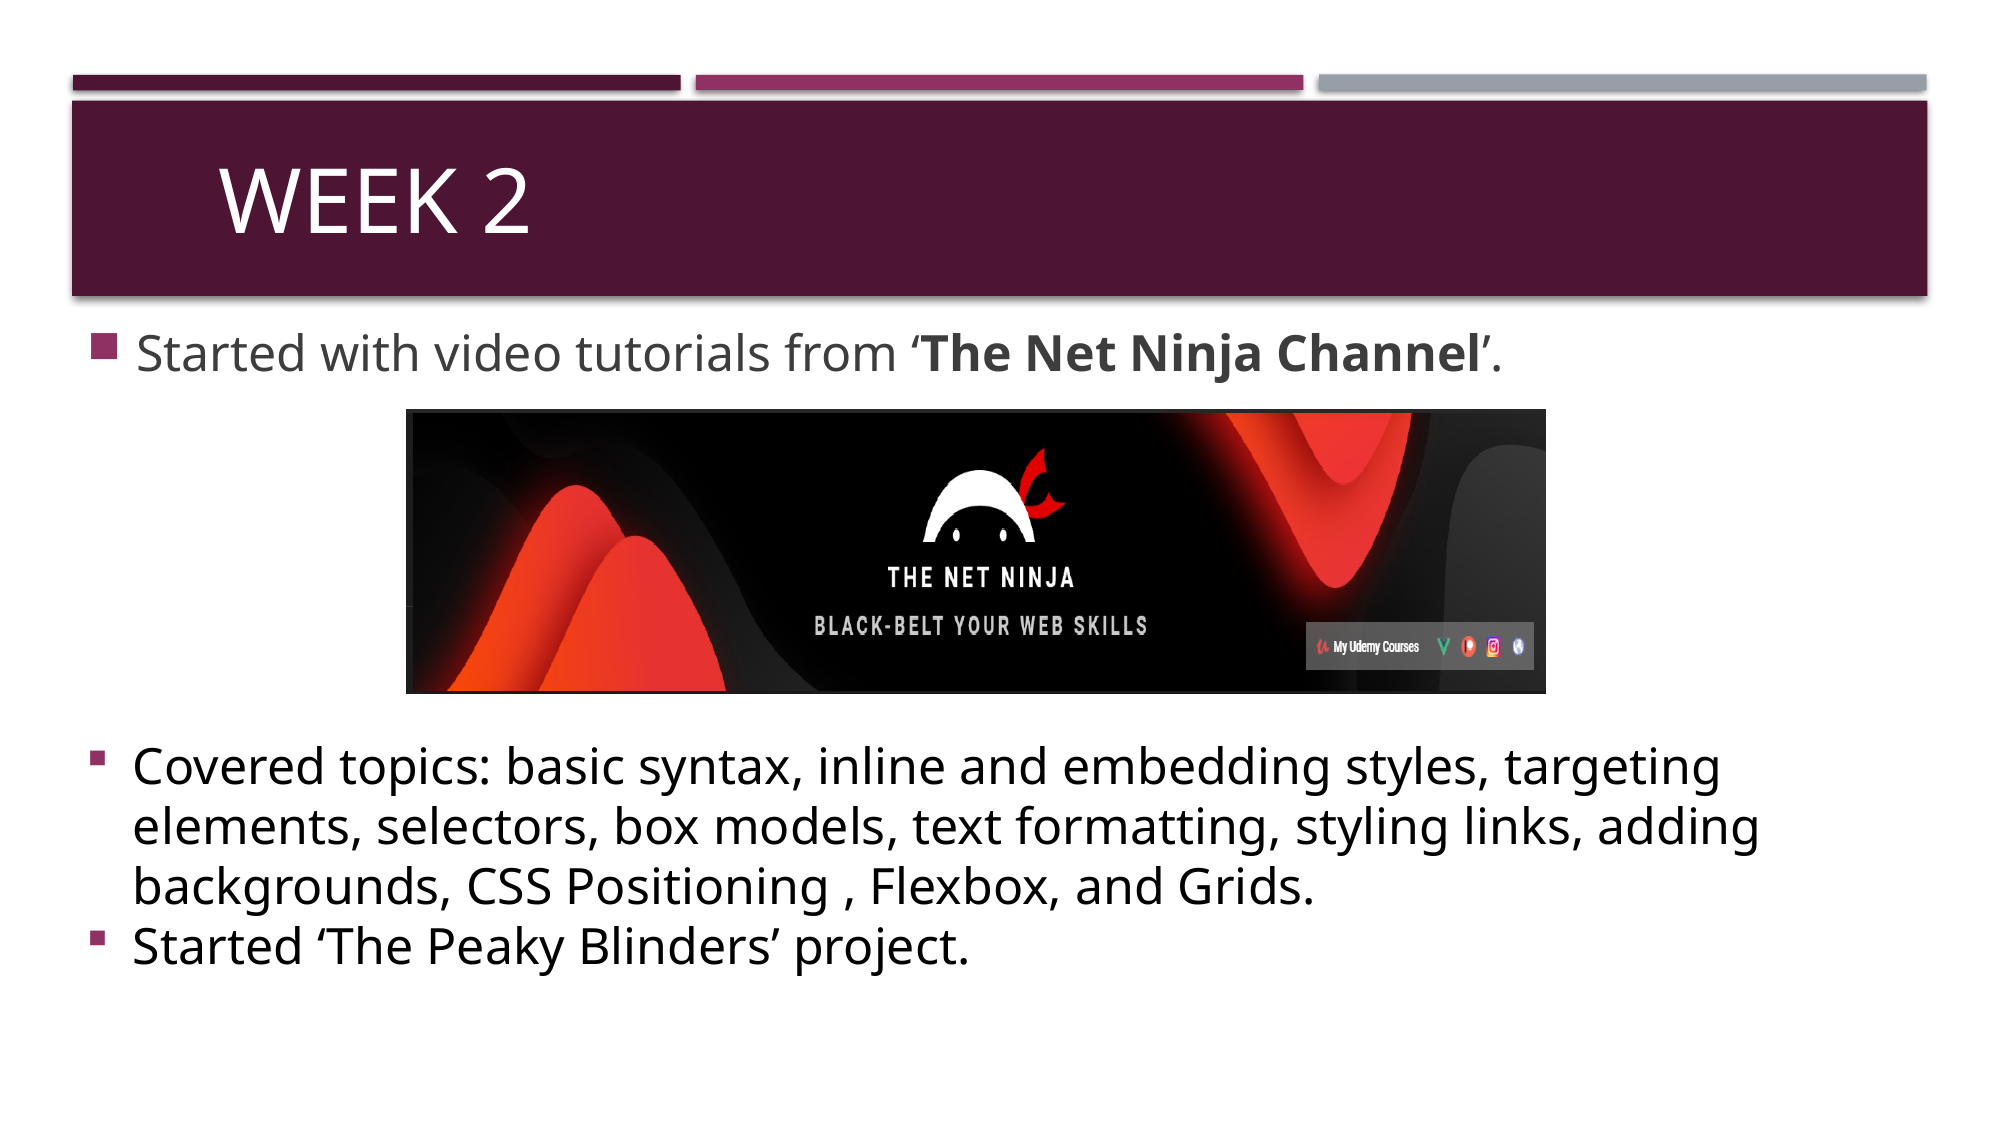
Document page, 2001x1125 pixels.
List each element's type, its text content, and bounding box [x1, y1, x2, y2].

title WEEK 2 [95, 127, 1905, 267]
text_box Covered topics: basic syntax, inline and embedding styles, targeting elements, selectors, box models, text formatting, styling links, adding backgrounds, CSS Positioning , Flexbox, and Grids. Started ‘The Peaky Blinders’ project. [71, 727, 1905, 983]
picture [405, 408, 1547, 694]
list Started with video tutorials from ‘The Net Ninja Channel’. [71, 294, 1881, 410]
